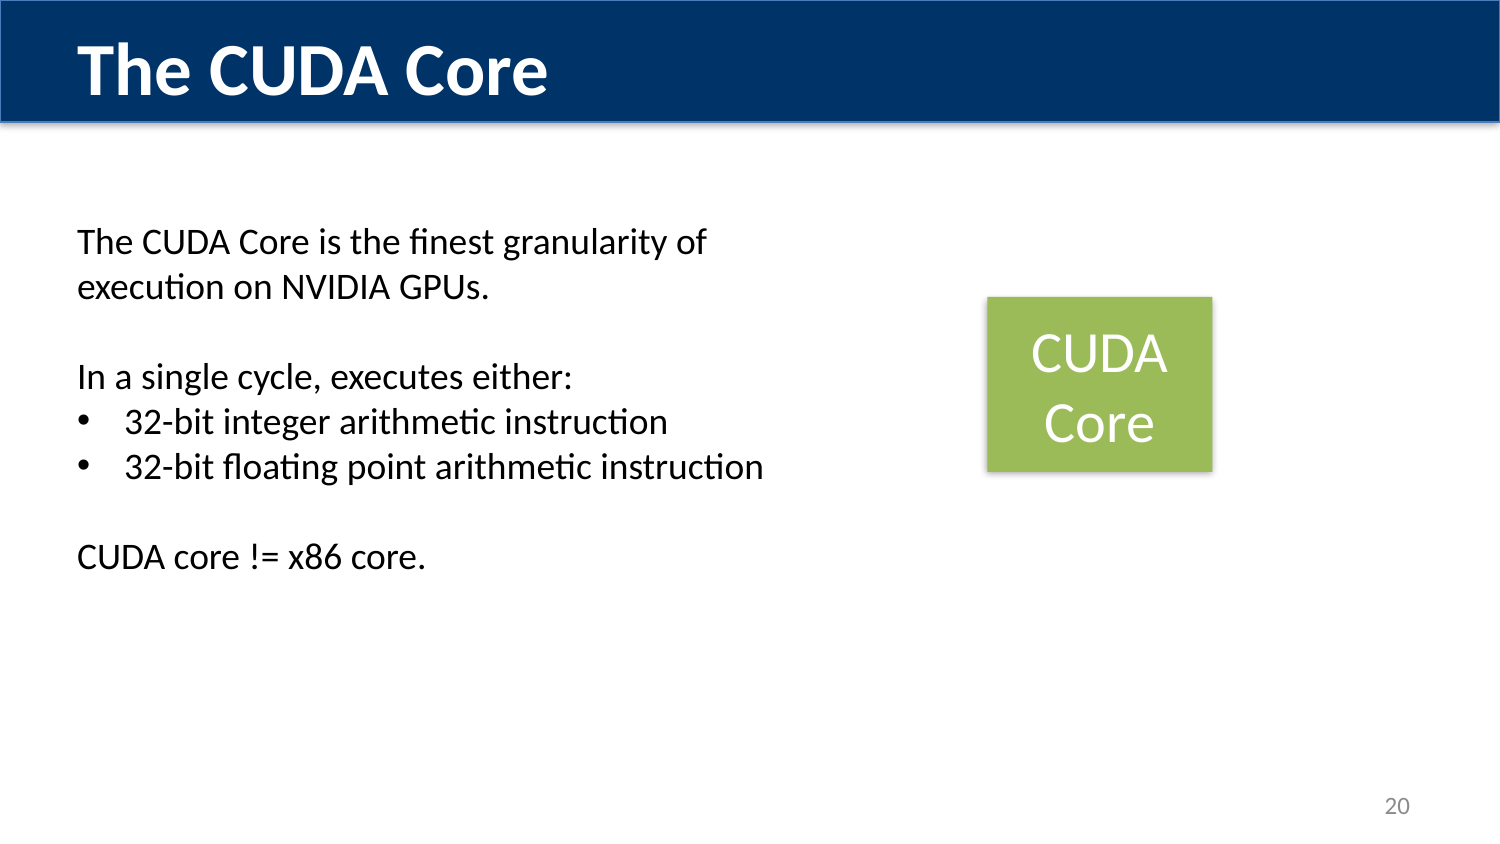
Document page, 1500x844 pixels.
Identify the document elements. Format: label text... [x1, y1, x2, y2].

text_box The CUDA Core [62, 13, 1363, 119]
text_box [0, 0, 1500, 123]
slide_number 20 [1074, 782, 1425, 827]
text_box CUDA Core [987, 296, 1213, 473]
text_box The CUDA Core is the finest granularity of execution on NVIDIA GPUs. In a single cycle, executes either: 32-bit integer arithmetic instruction 32-bit floating point arithmetic instruction CUDA core != x86 core. [62, 164, 875, 765]
